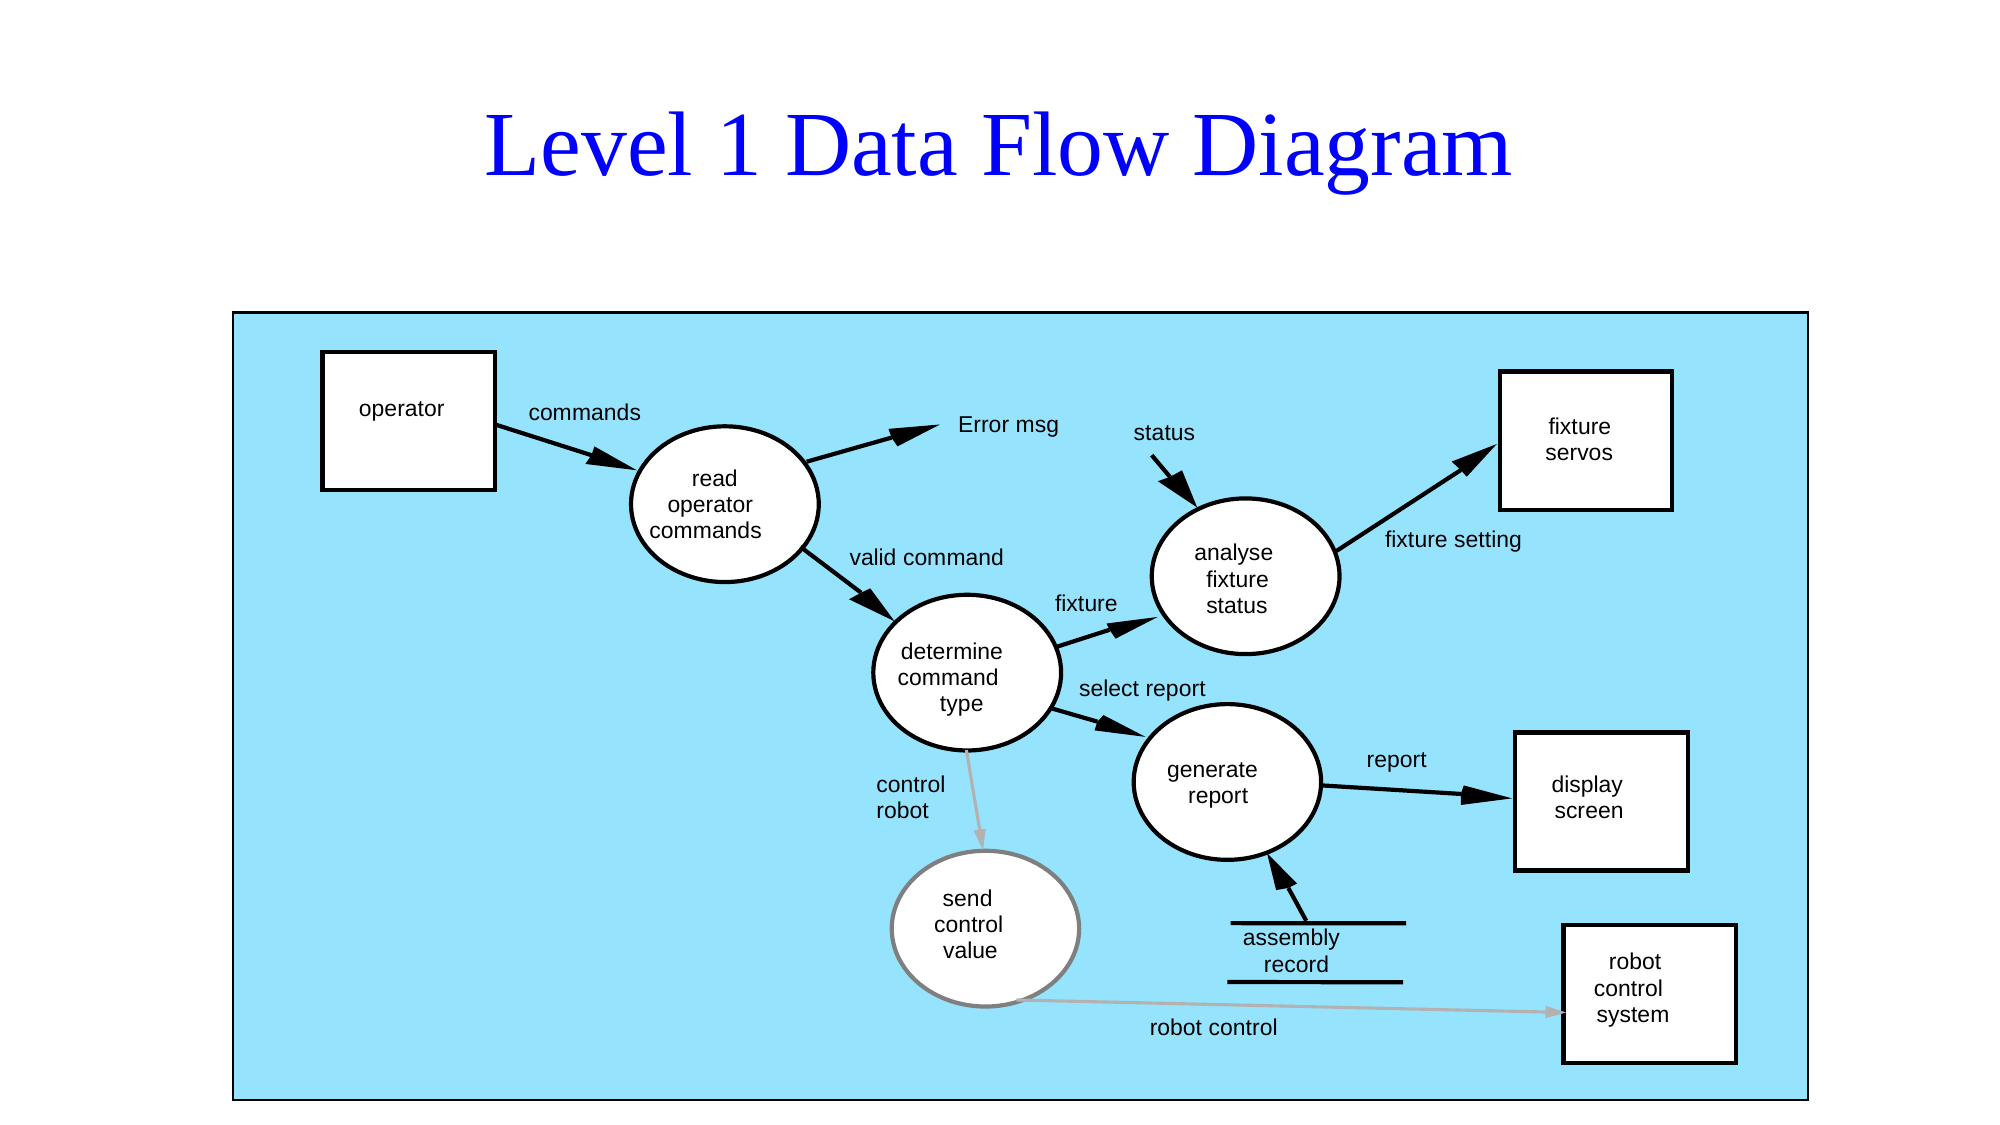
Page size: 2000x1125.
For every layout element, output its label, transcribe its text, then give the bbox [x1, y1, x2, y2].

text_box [494, 424, 638, 471]
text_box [1266, 852, 1307, 922]
text_box control [934, 909, 1010, 938]
text_box system [1596, 999, 1670, 1028]
text_box [1563, 924, 1736, 1064]
text_box report [1188, 780, 1249, 809]
text_box [1151, 498, 1340, 655]
text_box value [943, 935, 998, 964]
title Level 1 Data Flow Diagram [99, 45, 1900, 233]
text_box determine [900, 636, 1010, 662]
text_box fixture [1548, 411, 1618, 439]
text_box robot [876, 796, 930, 824]
text_box fixture [1054, 588, 1118, 616]
text_box status [1133, 417, 1196, 446]
text_box assembly [1242, 922, 1347, 951]
text_box generate [1167, 754, 1265, 783]
text_box Error msg [958, 409, 1060, 437]
text_box select report [1079, 673, 1207, 702]
text_box record [1263, 949, 1330, 978]
text_box send [942, 883, 1006, 909]
text_box type [940, 688, 984, 717]
text_box fixture setting [1502, 524, 1523, 553]
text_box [1151, 454, 1198, 508]
text_box [233, 312, 1809, 1100]
text_box robot control [1149, 1012, 1278, 1041]
text_box display [1551, 769, 1630, 798]
text_box operator [667, 489, 760, 516]
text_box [1336, 443, 1498, 552]
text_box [1051, 708, 1146, 738]
text_box [966, 749, 986, 850]
text_box control [876, 769, 953, 798]
text_box commands [528, 397, 642, 426]
text_box [873, 594, 1062, 751]
text_box commands [649, 516, 762, 544]
text_box [1016, 999, 1567, 1019]
text_box servos [1545, 437, 1614, 465]
text_box [322, 352, 495, 491]
text_box screen [1554, 796, 1624, 824]
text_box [806, 424, 941, 462]
text_box status [1206, 590, 1268, 619]
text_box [1320, 785, 1513, 806]
text_box command [897, 662, 1012, 691]
text_box analyse [1194, 537, 1281, 566]
text_box [891, 850, 1080, 1007]
text_box operator [358, 393, 445, 422]
text_box fixture [1206, 564, 1276, 592]
text_box [1133, 704, 1322, 860]
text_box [1054, 616, 1158, 648]
text_box report [1366, 744, 1427, 772]
text_box control [1594, 973, 1676, 1001]
text_box robot [1608, 946, 1668, 973]
text_box read [691, 463, 745, 489]
text_box [631, 426, 819, 583]
text_box valid command [849, 542, 1005, 570]
text_box [1515, 732, 1688, 871]
text_box [1499, 371, 1673, 510]
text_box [800, 546, 895, 622]
